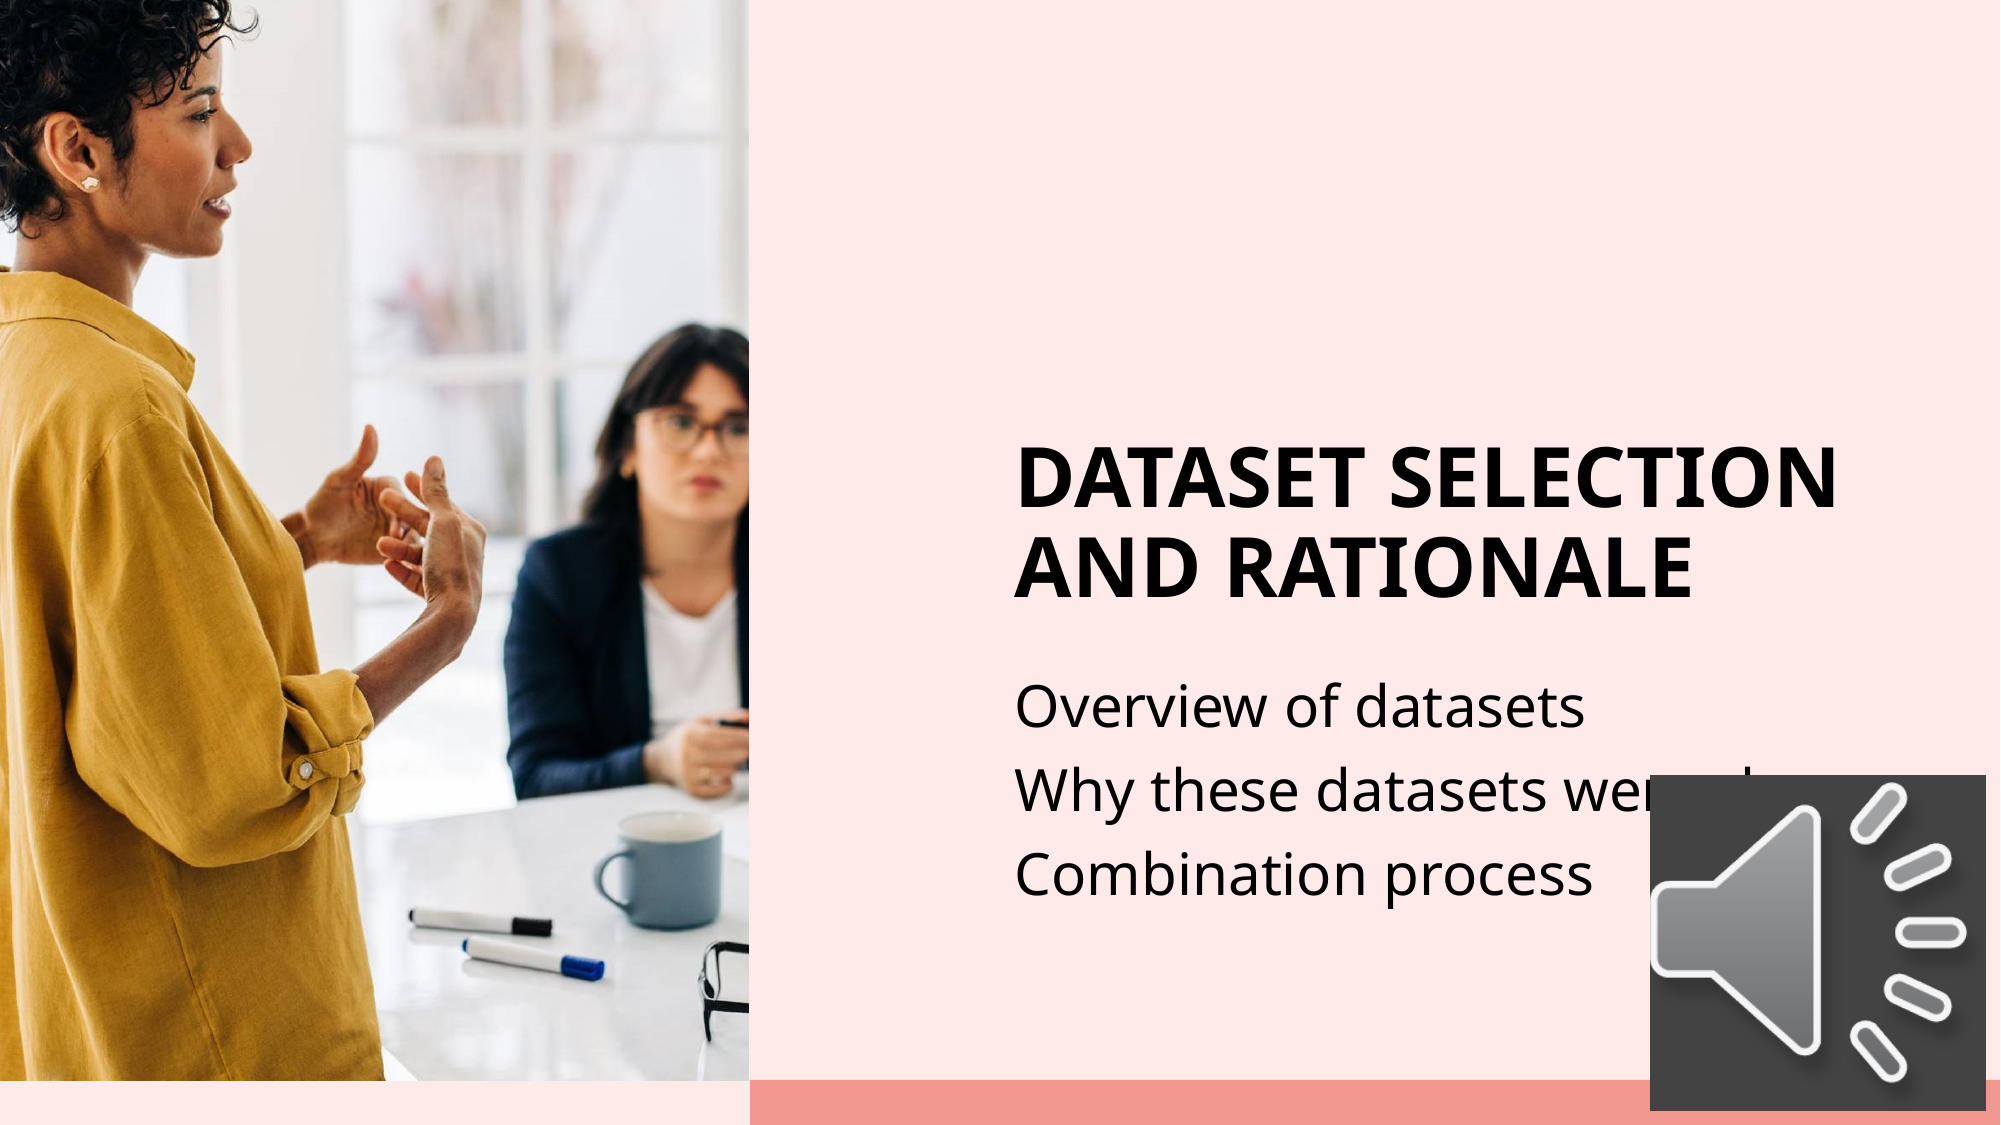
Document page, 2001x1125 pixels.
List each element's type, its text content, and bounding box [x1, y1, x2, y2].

picture [0, 0, 749, 1081]
title Dataset Selection and Rationale [999, 28, 1962, 623]
list Overview of datasets Why these datasets were chosen Combination process [999, 669, 1962, 1058]
picture [1648, 773, 1987, 1112]
